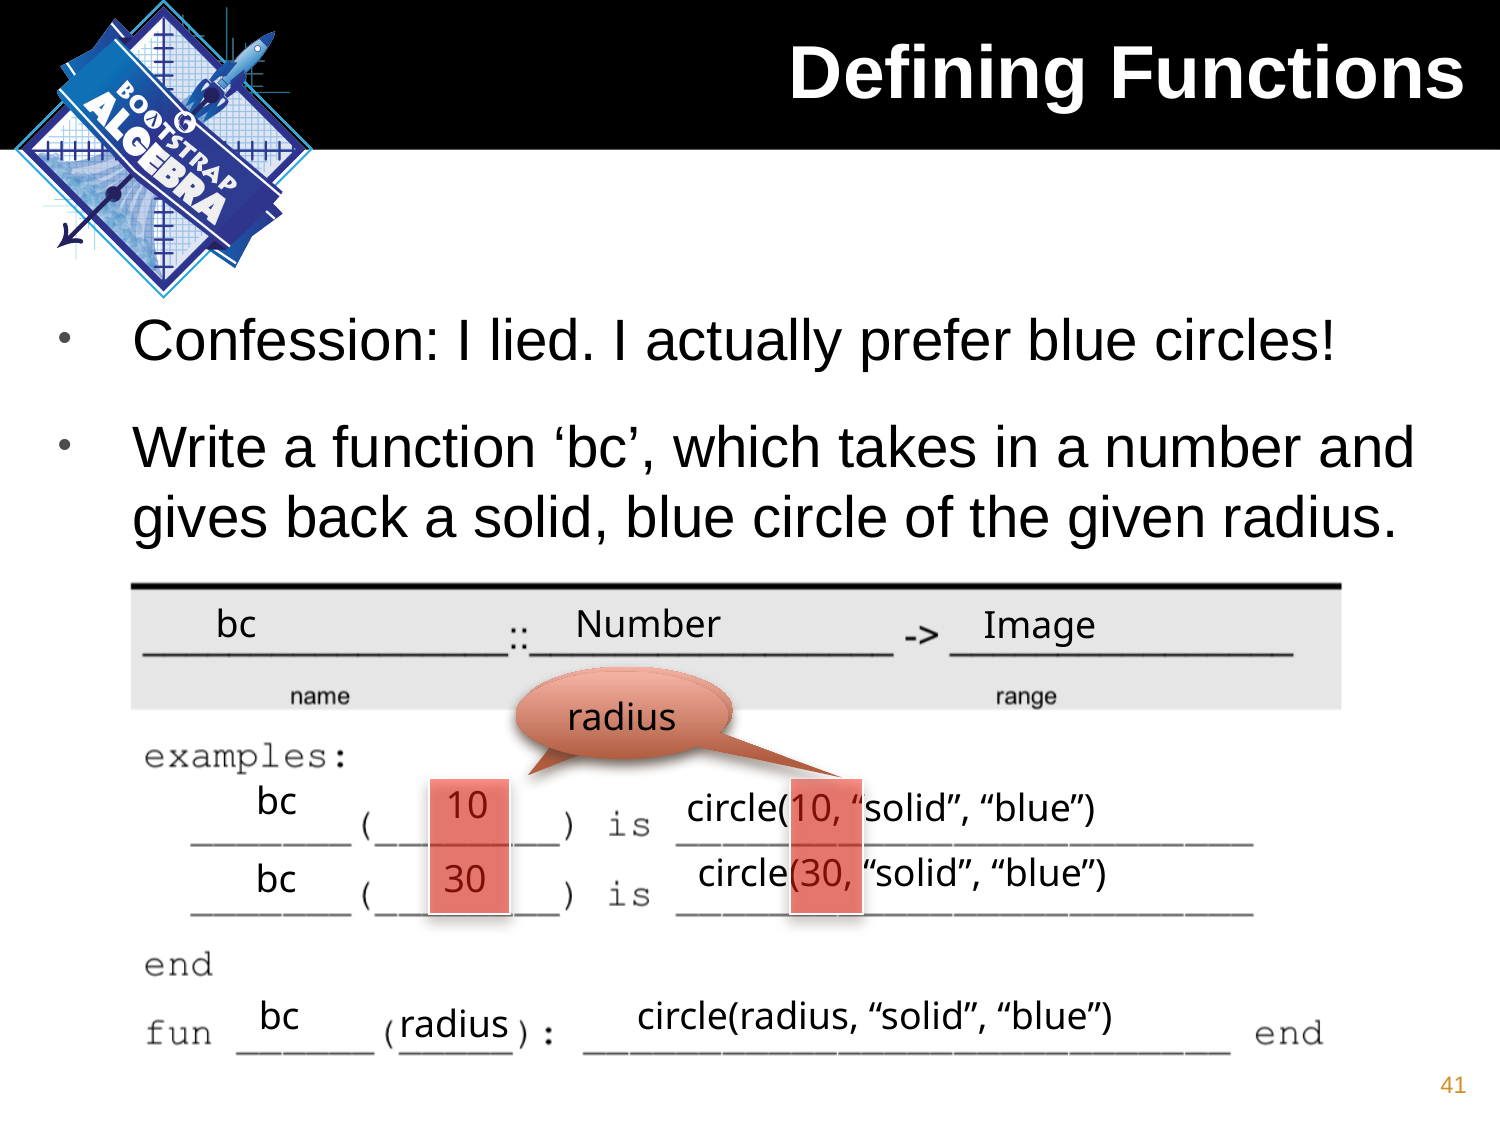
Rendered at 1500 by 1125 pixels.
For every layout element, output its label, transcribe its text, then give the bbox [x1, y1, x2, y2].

list Confession: I lied. I actually prefer blue circles! Write a function ‘bc’, which takes in a number and gives back a solid, blue circle of the given radius. [49, 294, 1476, 779]
picture [14, 0, 313, 299]
picture [124, 577, 1351, 1101]
slide_number 41 [1359, 1061, 1475, 1106]
title Defining Functions [49, 0, 1476, 138]
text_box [515, 666, 734, 760]
